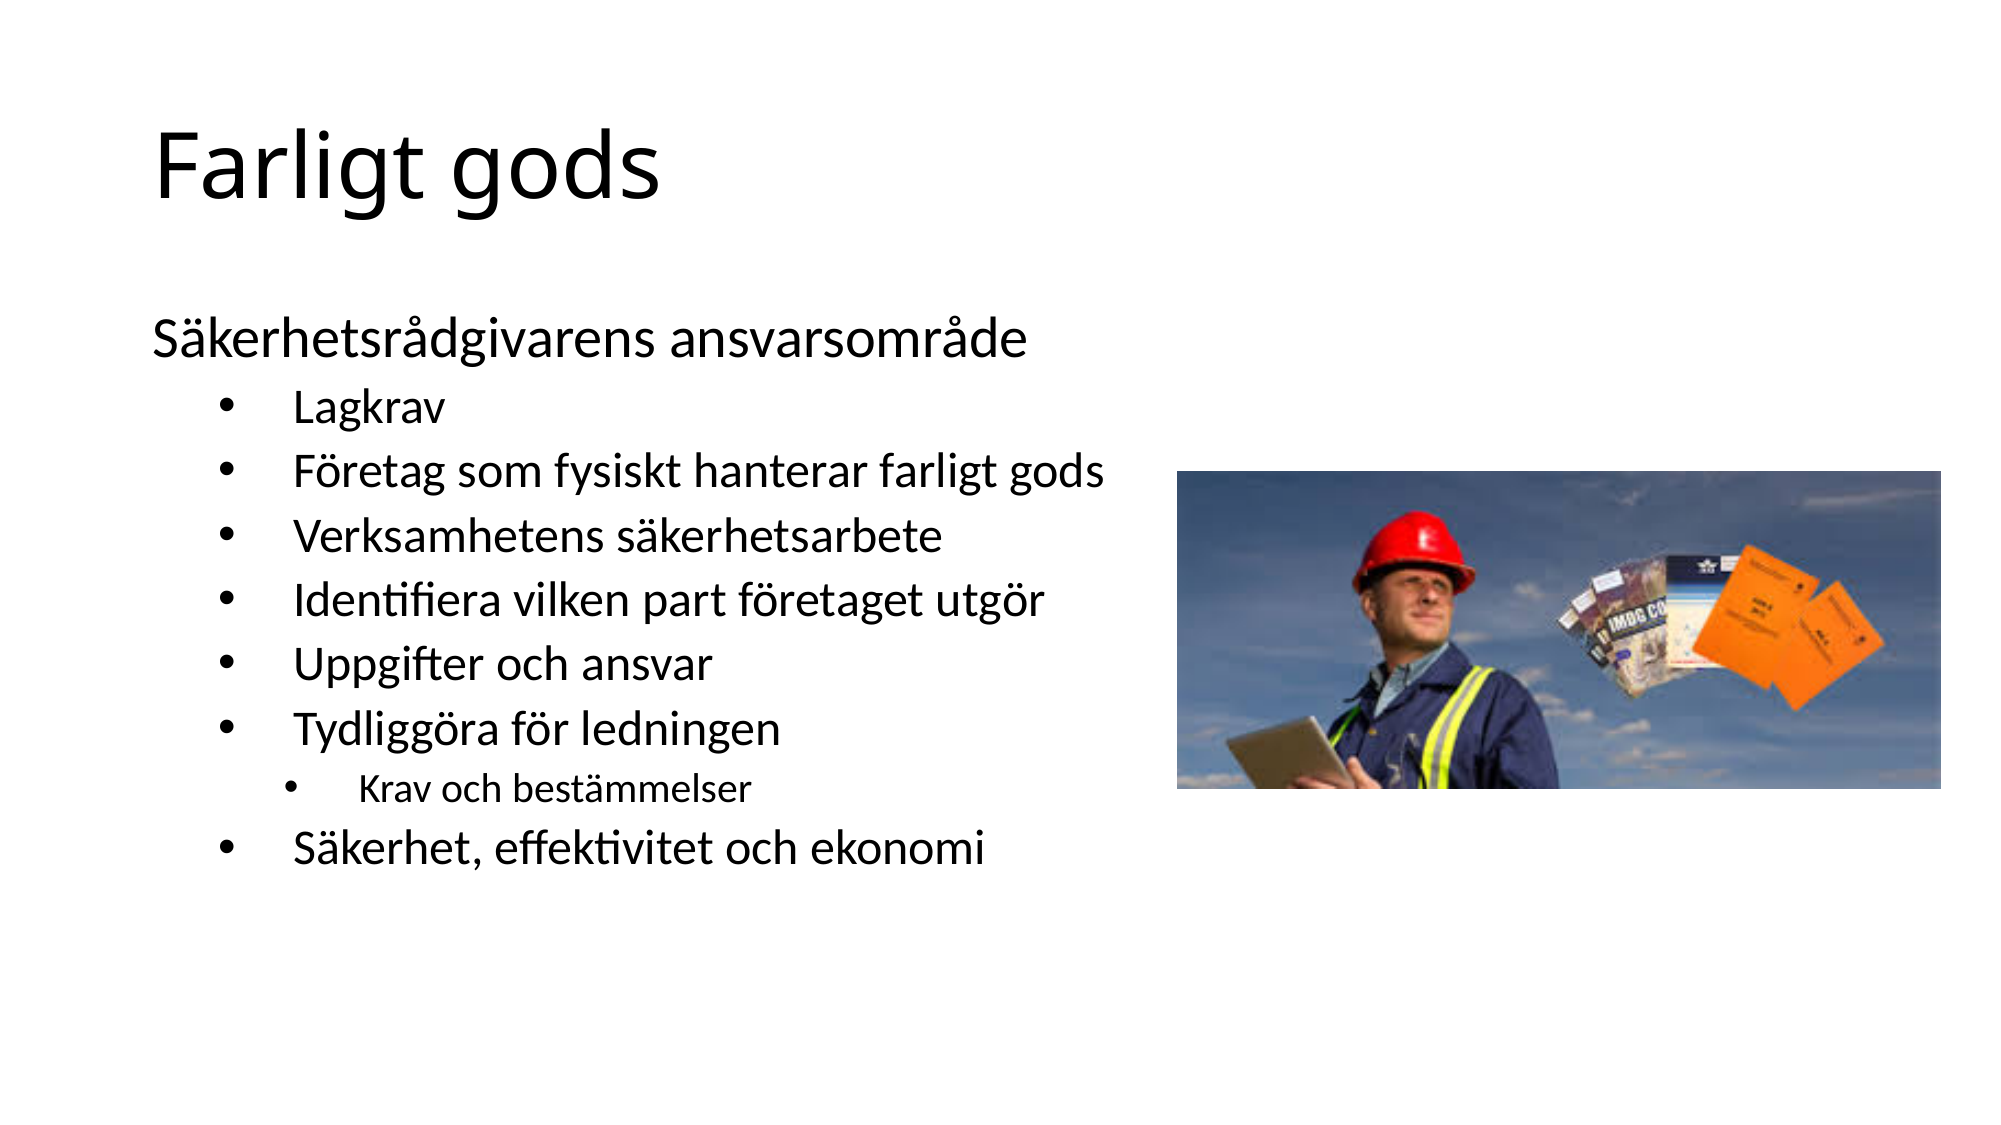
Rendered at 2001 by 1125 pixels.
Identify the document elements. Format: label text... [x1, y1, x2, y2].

list Säkerhetsrådgivarens ansvarsområde Lagkrav Företag som fysiskt hanterar farligt gods Verksamhetens säkerhetsarbete Identifiera vilken part företaget utgör Uppgifter och ansvar Tydliggöra för ledningen Krav och bestämmelser Säkerhet, effektivitet och ekonomi [137, 299, 1863, 1014]
picture [1177, 471, 1941, 790]
title Farligt gods [137, 59, 1863, 278]
